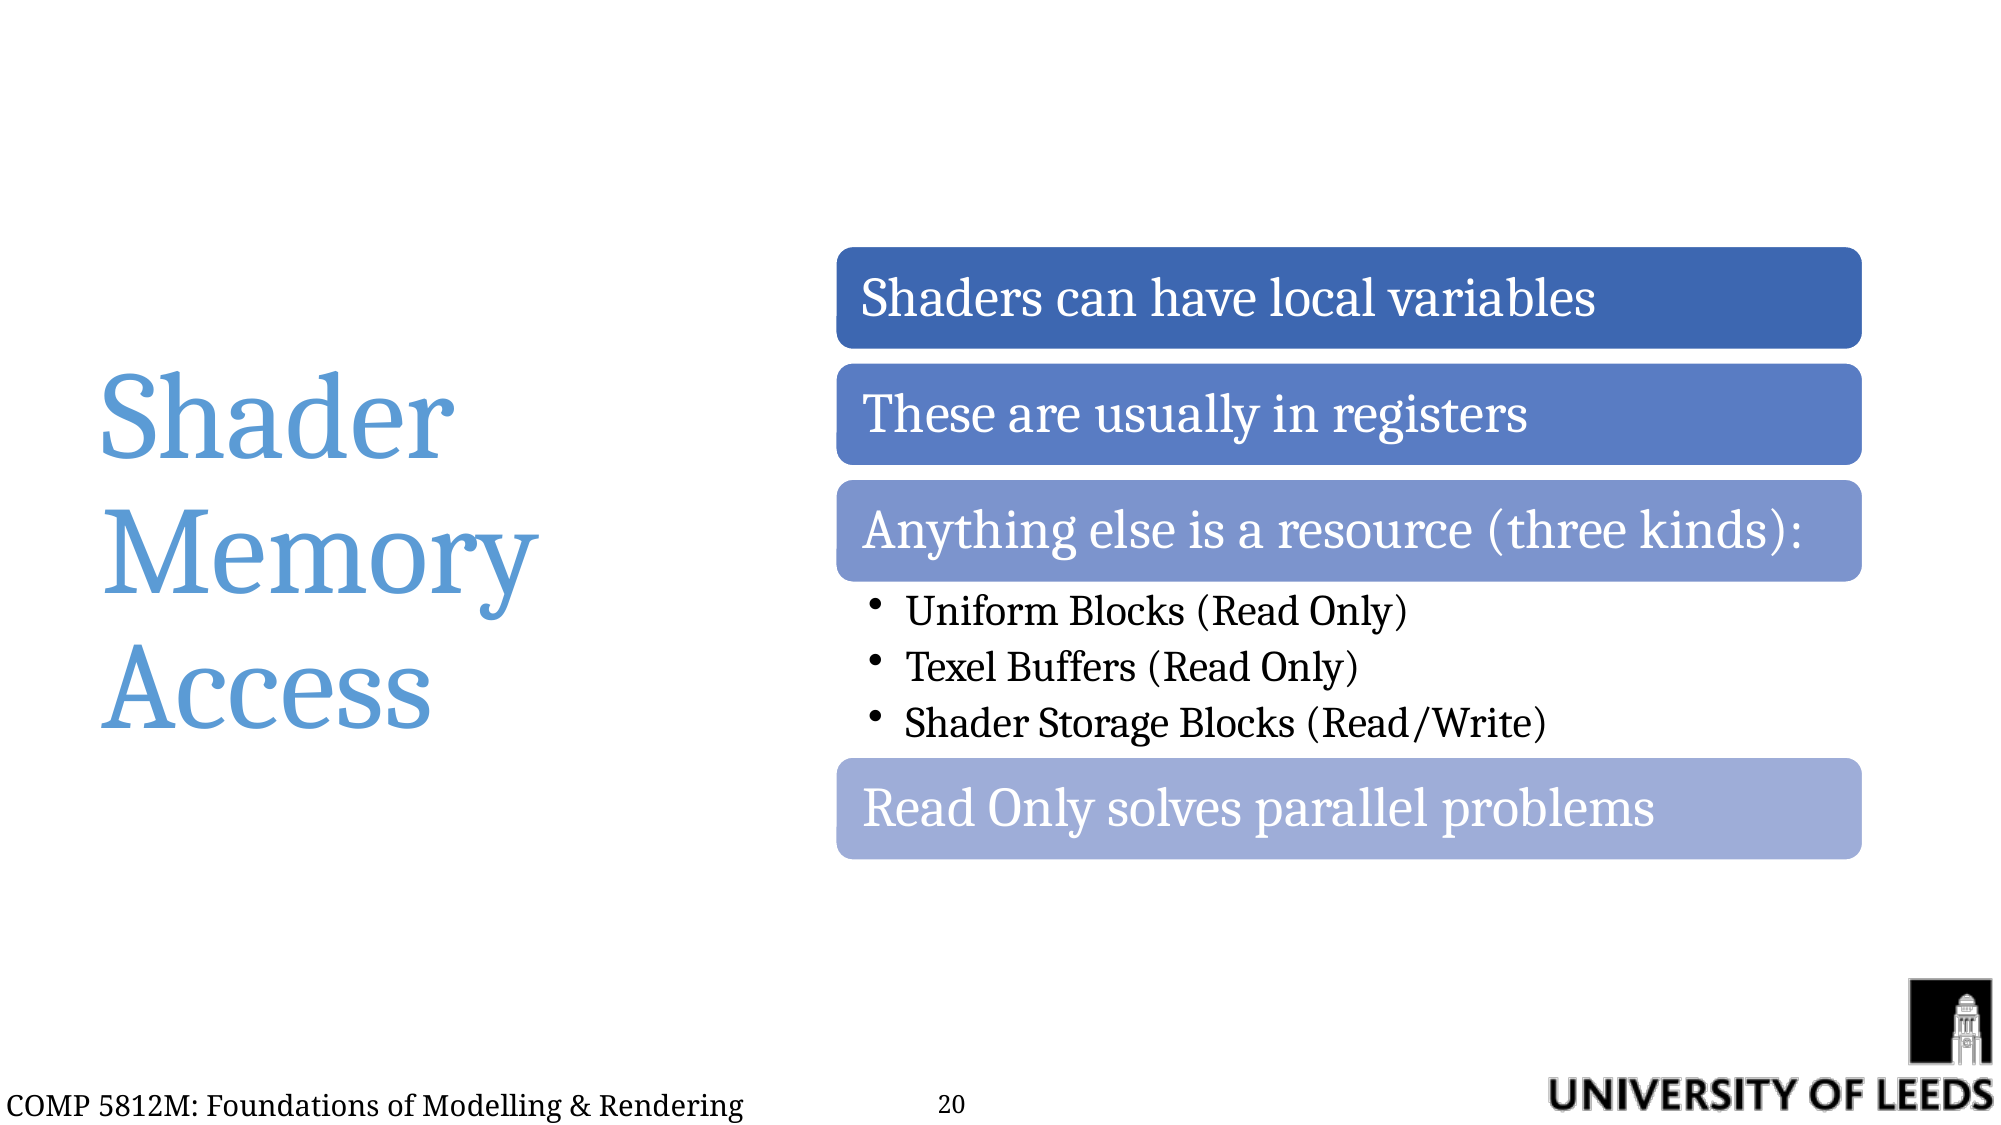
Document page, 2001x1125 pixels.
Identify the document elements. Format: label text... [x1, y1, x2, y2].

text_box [835, 101, 1863, 1005]
title Shader Memory Access [86, 101, 711, 1005]
picture [1543, 930, 2000, 1125]
